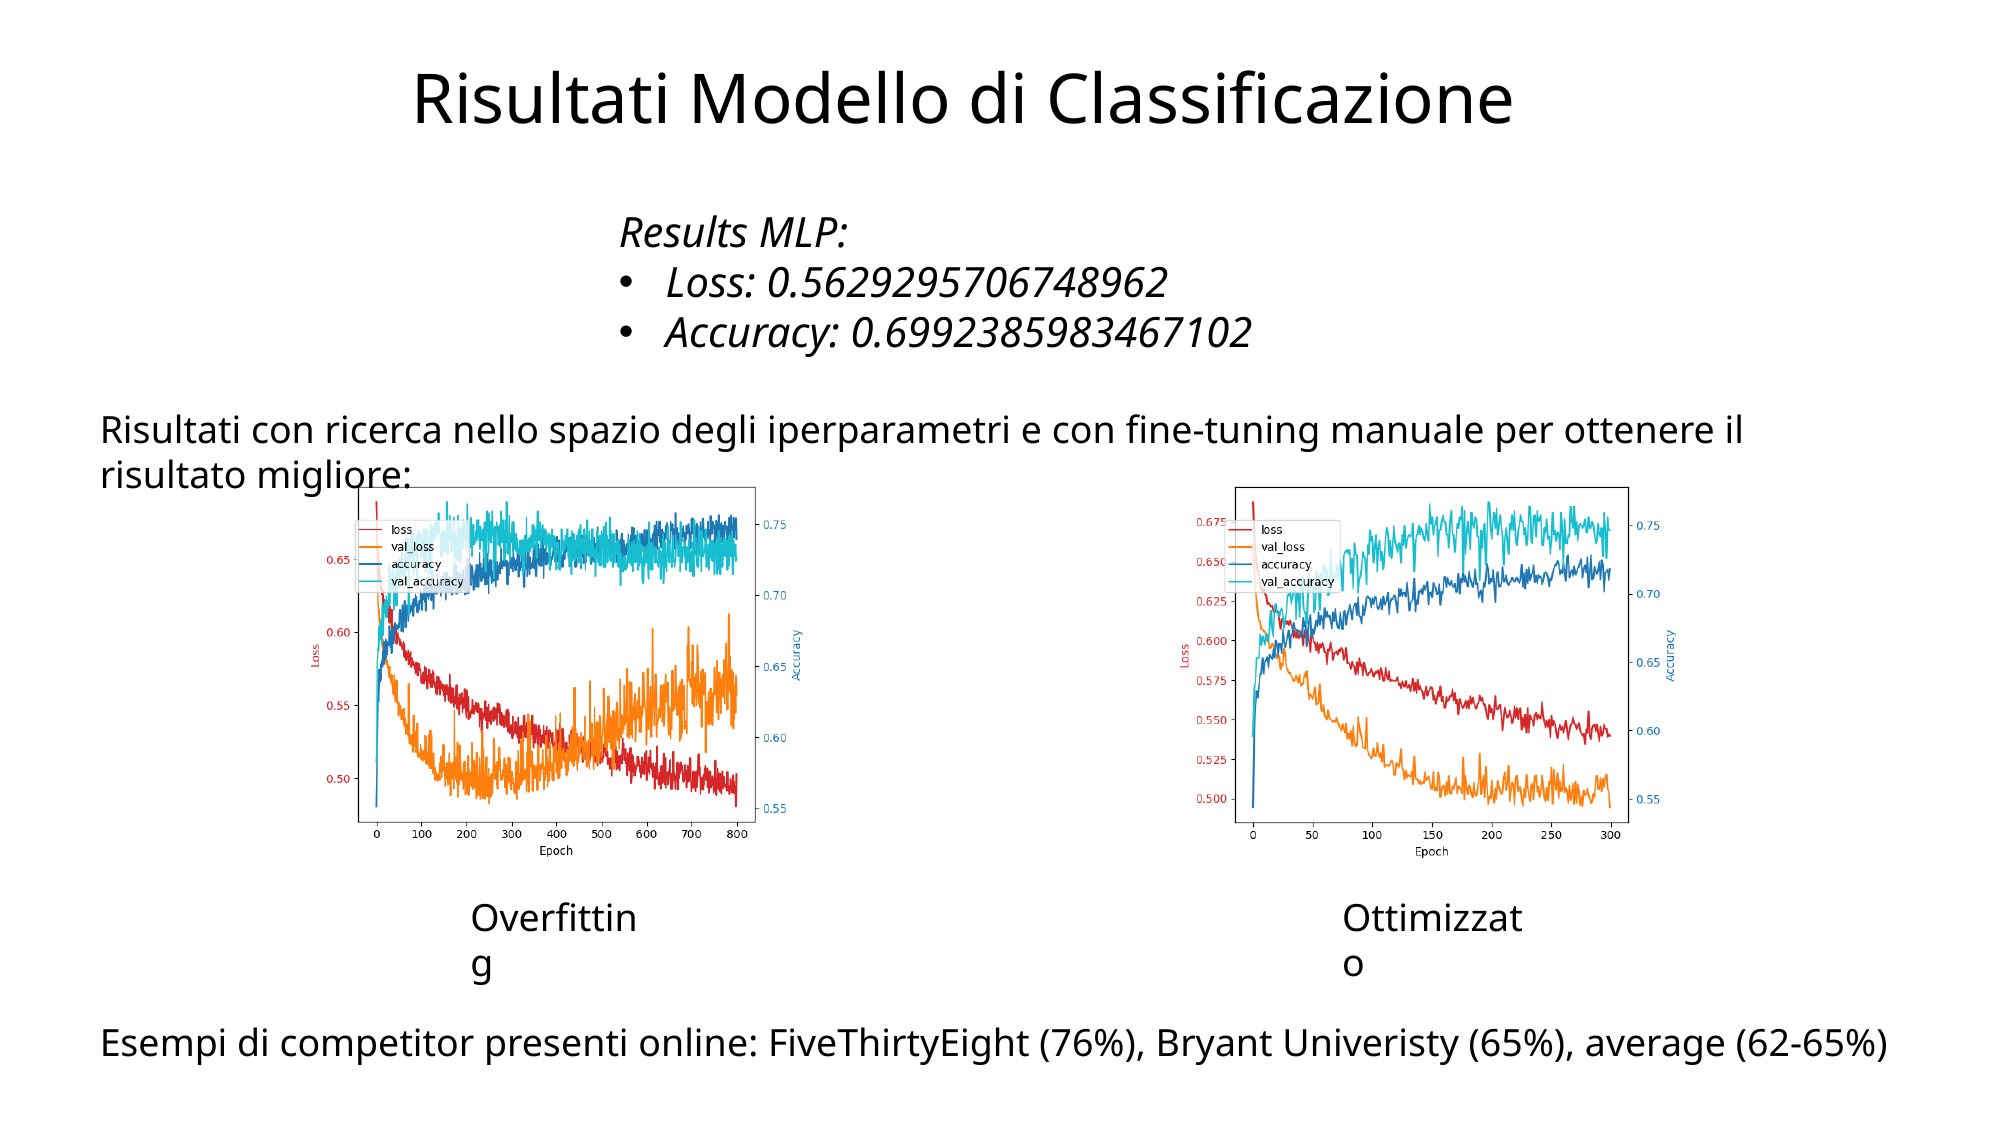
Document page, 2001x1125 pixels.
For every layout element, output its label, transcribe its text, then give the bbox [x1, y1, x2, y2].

text_box Ottimizzato [1327, 886, 1548, 992]
text_box Esempi di competitor presenti online: FiveThirtyEight (76%), Bryant Univeristy (65%), average (62-65%) [84, 1011, 1921, 1072]
text_box Risultati con ricerca nello spazio degli iperparametri e con fine-tuning manuale per ottenere il risultato migliore: [84, 398, 1917, 504]
title Risultati Modello di Classificazione [396, 36, 1604, 166]
picture [1166, 473, 1689, 870]
picture [296, 473, 816, 870]
text_box Results MLP: Loss: 0.5629295706748962 Accuracy: 0.6992385983467102 [603, 198, 1398, 364]
text_box Overfitting [455, 886, 658, 992]
